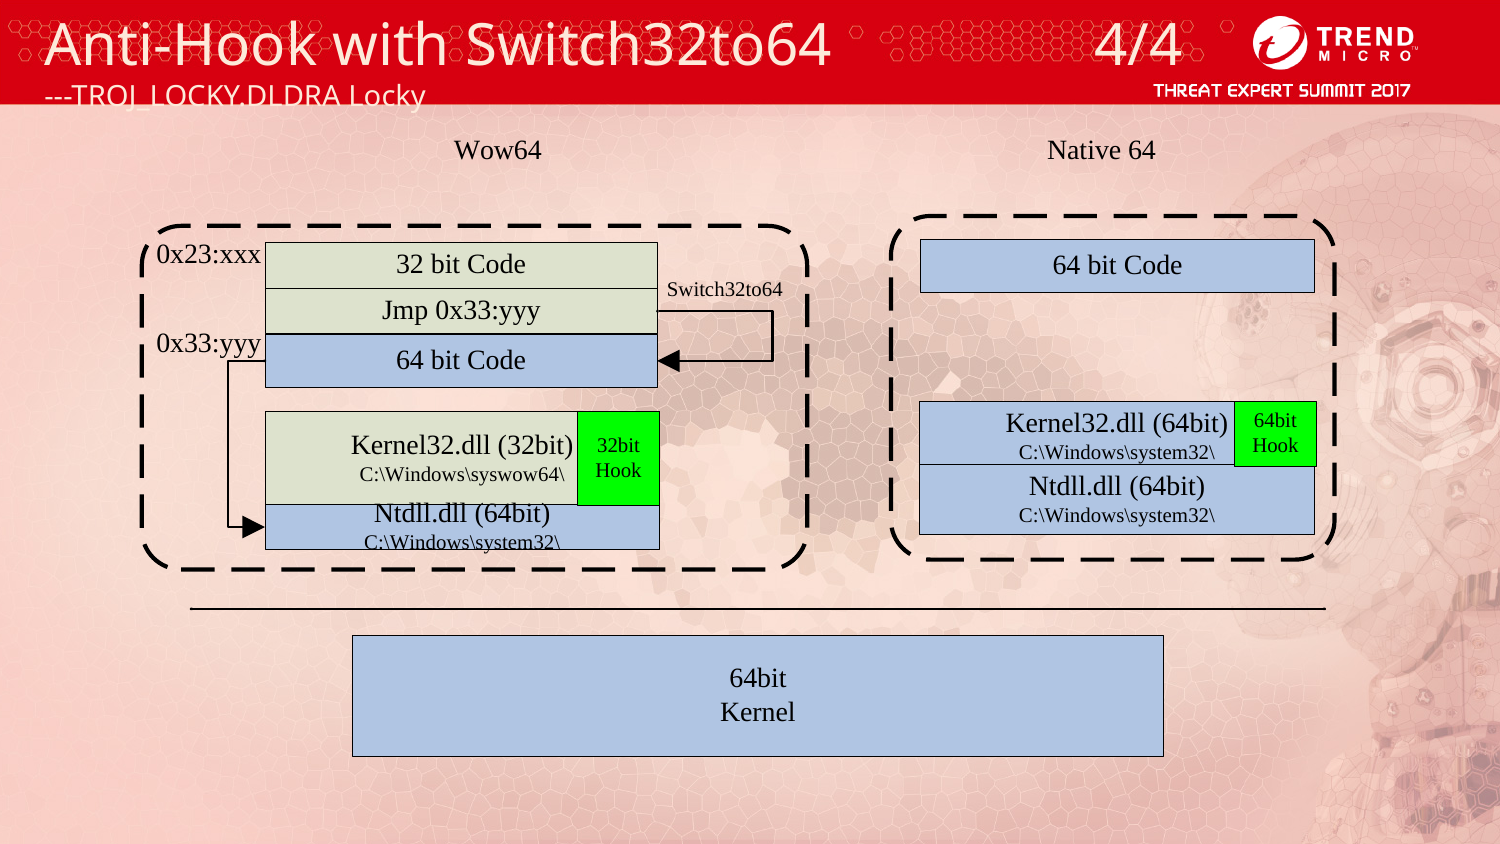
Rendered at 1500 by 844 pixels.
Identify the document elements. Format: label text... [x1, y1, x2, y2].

title Anti-Hook with Switch32to64 4/4 ---TROJ_LOCKY.DLDRA Locky [29, 20, 1235, 100]
picture [0, 0, 1500, 844]
